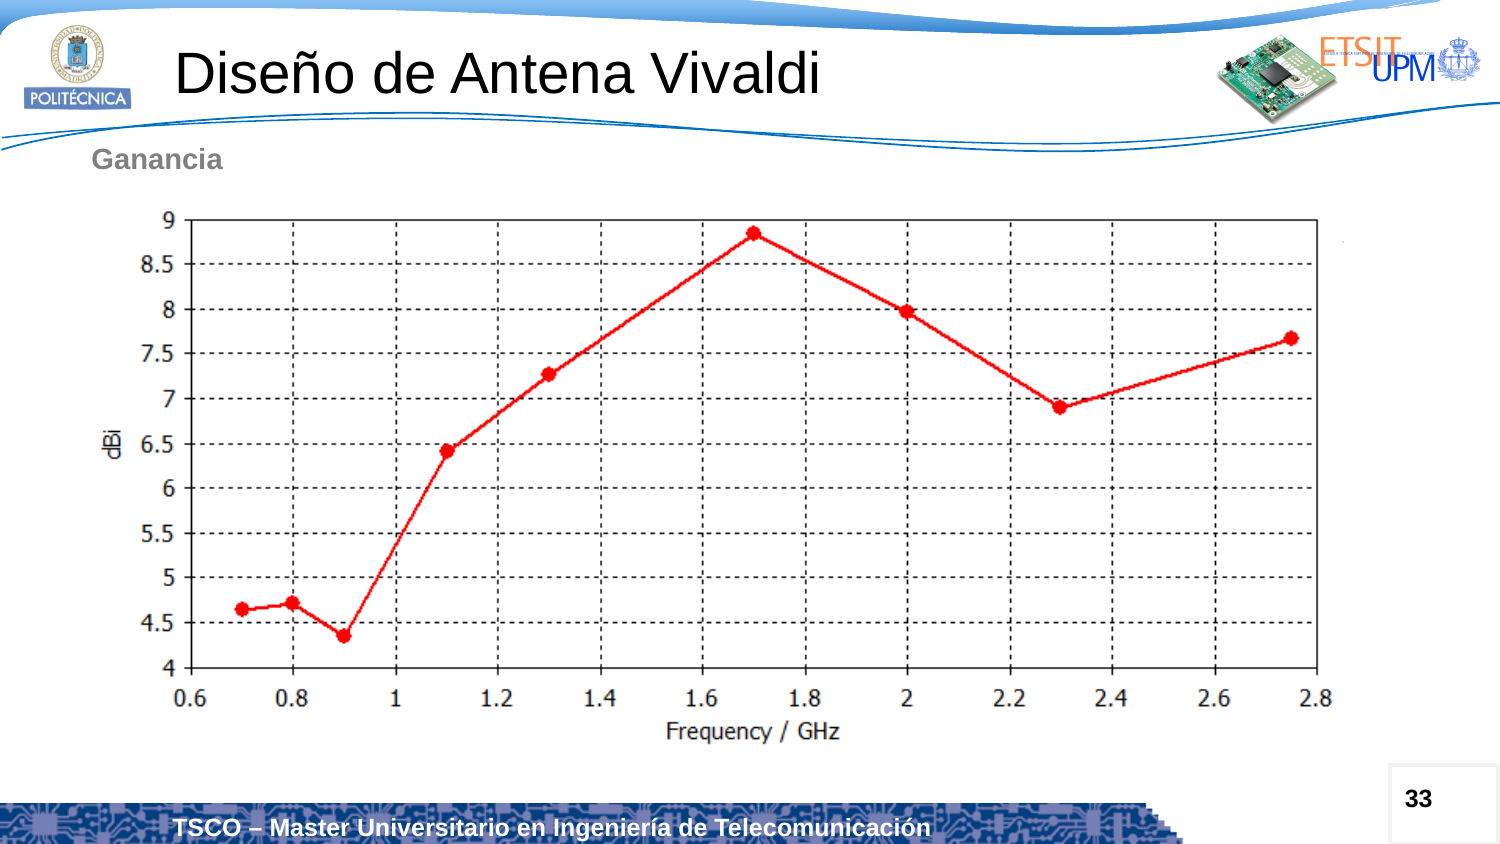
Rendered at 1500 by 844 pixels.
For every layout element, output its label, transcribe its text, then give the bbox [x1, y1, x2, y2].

picture [18, 19, 136, 115]
picture [1449, 21, 1489, 95]
picture [0, 803, 1266, 844]
picture [1216, 115, 1341, 129]
text_box Ganancia [76, 133, 238, 183]
text_box [1388, 763, 1500, 844]
title Diseño de Antena Vivaldi [159, 20, 1449, 115]
picture [79, 208, 1344, 749]
